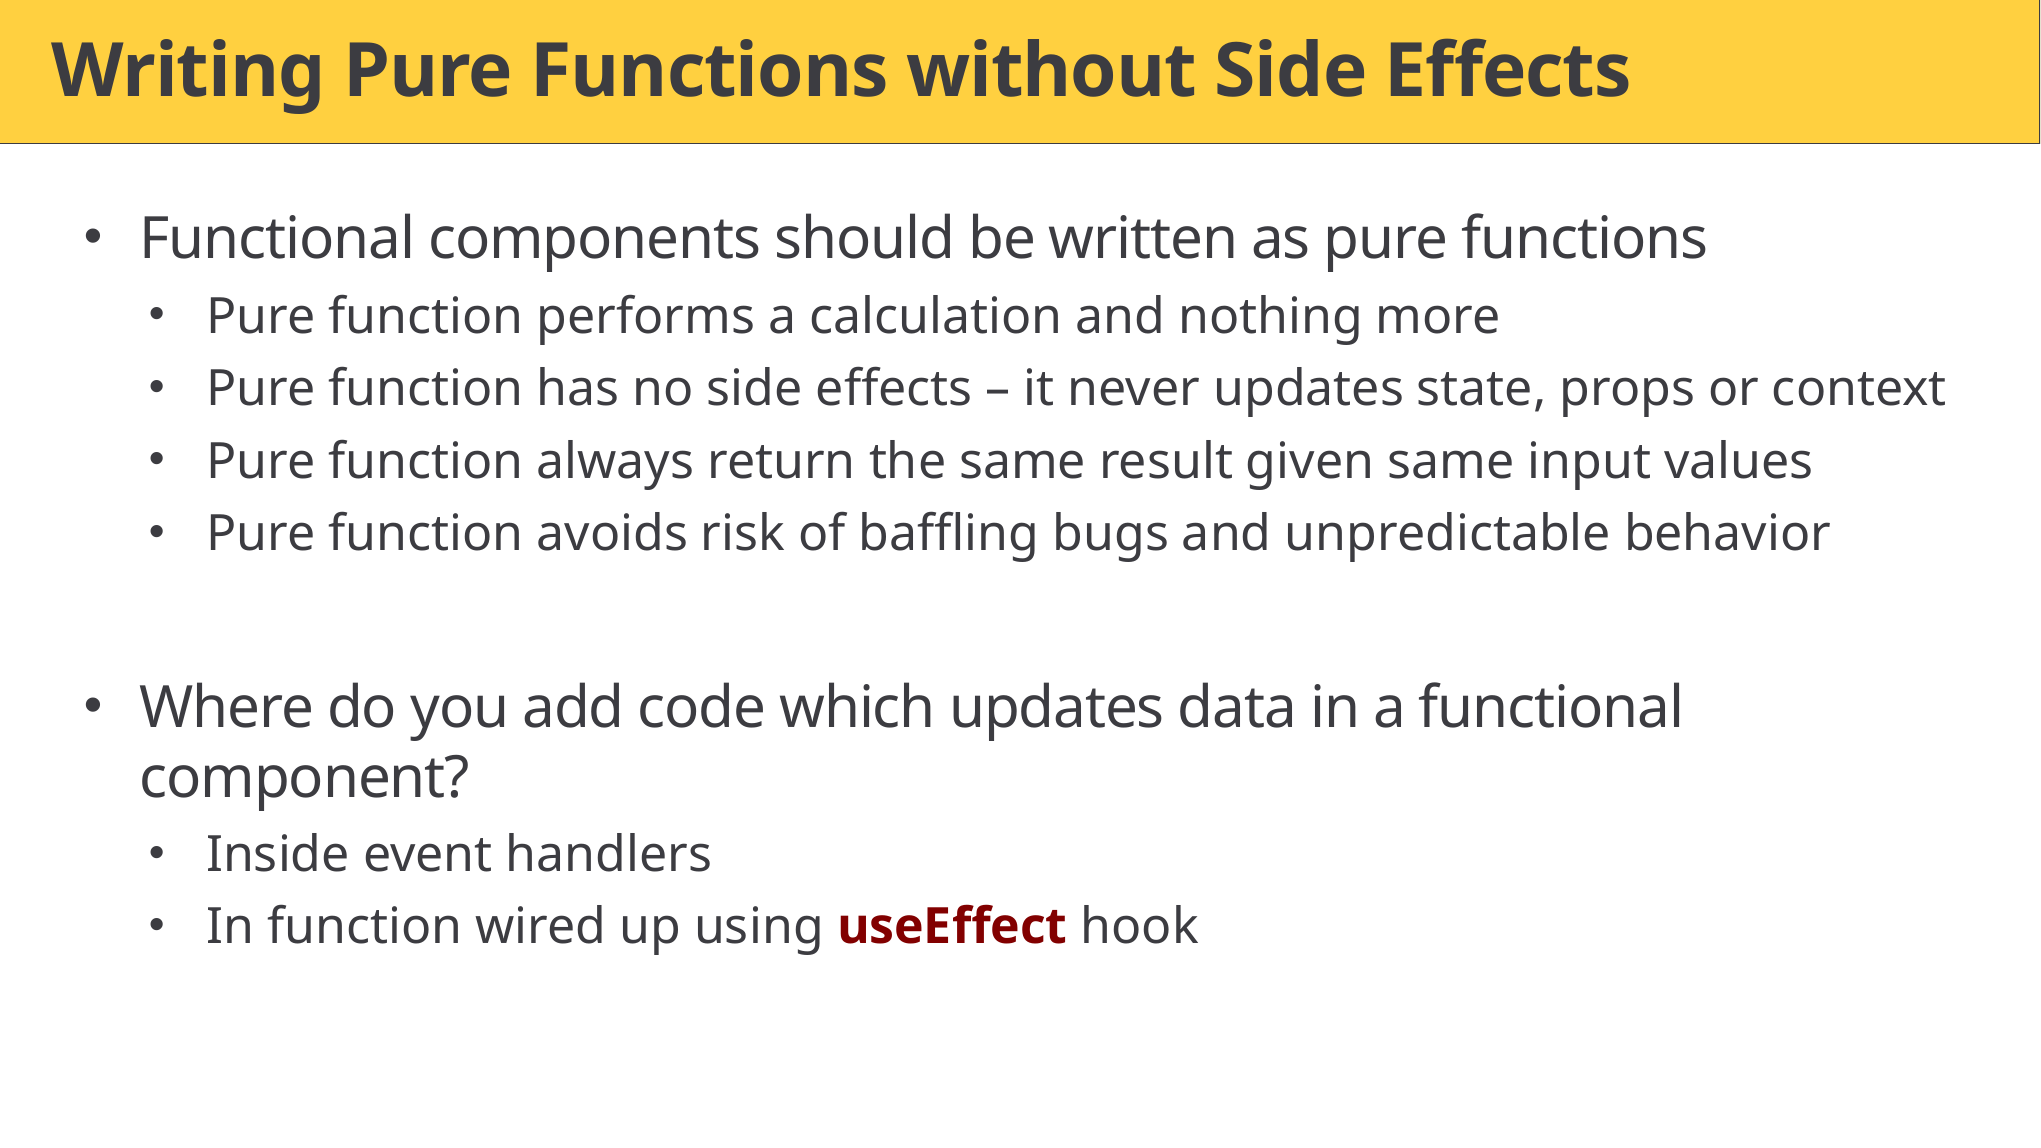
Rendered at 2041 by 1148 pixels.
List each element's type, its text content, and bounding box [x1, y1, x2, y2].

list Functional components should be written as pure functions Pure function performs a calculation and nothing more Pure function has no side effects – it never updates state, props or context Pure function always return the same result given same input values Pure function avoids risk of baffling bugs and unpredictable behavior Where do you add code which updates data in a functional component? Inside event handlers In function wired up using useEffect hook [83, 200, 1988, 874]
title Writing Pure Functions without Side Effects [51, 31, 1988, 113]
